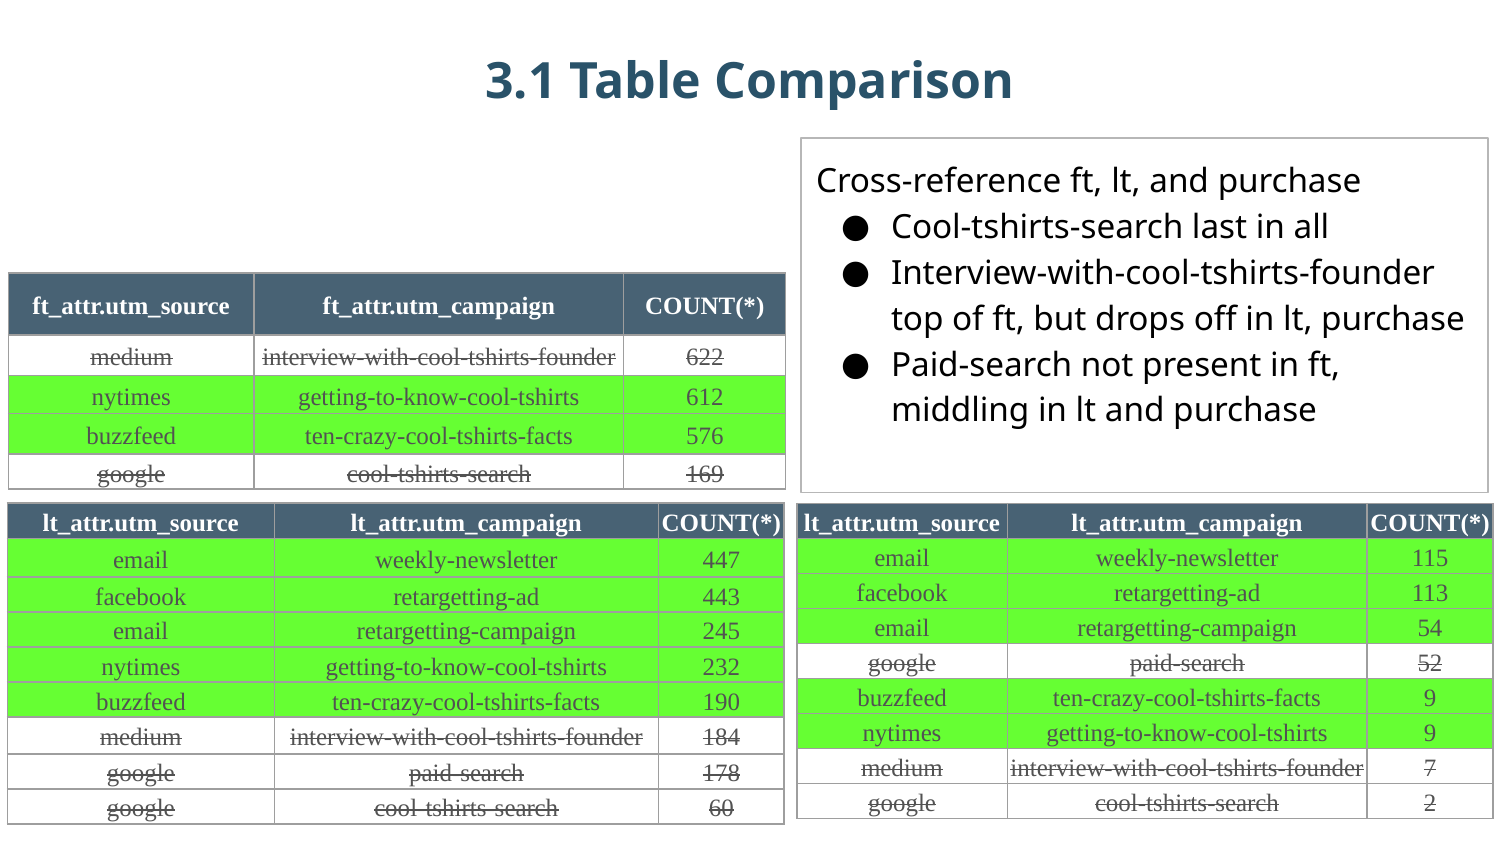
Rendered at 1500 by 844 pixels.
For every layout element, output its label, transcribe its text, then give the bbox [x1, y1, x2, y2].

table_header ft_attr.utm_campaign [255, 274, 623, 334]
table_cell 115 [1368, 539, 1492, 573]
table_cell weekly-newsletter [275, 539, 658, 576]
table_cell email [8, 539, 274, 576]
table_header ft_attr.utm_source [9, 274, 253, 334]
table_cell getting-to-know-cool-tshirts [255, 376, 623, 413]
table_cell 9 [1368, 714, 1492, 748]
table_cell 2 [1368, 784, 1492, 818]
table_header lt_attr.utm_campaign [1008, 504, 1366, 538]
table_cell getting-to-know-cool-tshirts [1008, 714, 1366, 748]
table_cell interview-with-cool-tshirts-founder [275, 718, 658, 753]
table_cell cool-tshirts-search [255, 455, 623, 488]
table_cell 190 [659, 683, 783, 716]
table_cell buzzfeed [8, 683, 274, 716]
table_header lt_attr.utm_campaign [275, 504, 658, 538]
table_cell 9 [1368, 679, 1492, 713]
table_cell cool-tshirts-search [1008, 784, 1366, 818]
table_cell 184 [659, 718, 783, 753]
table_cell 60 [659, 790, 783, 823]
table_cell google [798, 784, 1007, 818]
table_header lt_attr.utm_source [8, 504, 274, 538]
table_cell medium [8, 718, 274, 753]
table_cell paid-search [1008, 644, 1366, 678]
table_cell getting-to-know-cool-tshirts [275, 648, 658, 681]
table_cell nytimes [9, 376, 253, 413]
table_cell email [798, 539, 1007, 573]
table_cell interview-with-cool-tshirts-founder [255, 336, 623, 375]
table_cell facebook [8, 578, 274, 611]
table_cell 447 [659, 539, 783, 576]
table_cell weekly-newsletter [1008, 539, 1366, 573]
table_cell google [9, 455, 253, 488]
table_cell google [8, 755, 274, 788]
table_cell nytimes [798, 714, 1007, 748]
table_cell 52 [1368, 644, 1492, 678]
table_cell 113 [1368, 574, 1492, 608]
table_cell ten-crazy-cool-tshirts-facts [255, 414, 623, 453]
table_cell 612 [624, 376, 785, 413]
table_header COUNT(*) [624, 274, 785, 334]
table_cell nytimes [8, 648, 274, 681]
table_header COUNT(*) [659, 504, 783, 538]
text_box 3.1 Table Comparison [51, 0, 1449, 124]
table_cell ten-crazy-cool-tshirts-facts [1008, 679, 1366, 713]
table_cell 169 [624, 455, 785, 488]
table_cell medium [9, 336, 253, 375]
text_box Cross-reference ft, lt, and purchase Cool-tshirts-search last in all Interview-with-cool-tshirts-founder top of ft, but drops off in lt, purchase Paid-search not present in ft, middling in lt and purchase [801, 138, 1488, 493]
table_cell google [8, 790, 274, 823]
table_cell 178 [659, 755, 783, 788]
table_cell buzzfeed [798, 679, 1007, 713]
table_header lt_attr.utm_source [798, 504, 1007, 538]
table_cell 622 [624, 336, 785, 375]
table_cell retargetting-campaign [1008, 609, 1366, 643]
table_cell cool-tshirts-search [275, 790, 658, 823]
table_header COUNT(*) [1368, 504, 1492, 538]
table_cell 54 [1368, 609, 1492, 643]
table_cell paid-search [275, 755, 658, 788]
table_cell buzzfeed [9, 414, 253, 453]
table_cell email [798, 609, 1007, 643]
table_cell google [798, 644, 1007, 678]
table_cell 576 [624, 414, 785, 453]
table_cell 7 [1368, 749, 1492, 783]
table_cell retargetting-campaign [275, 613, 658, 646]
table_cell 245 [659, 613, 783, 646]
table_cell facebook [798, 574, 1007, 608]
table_cell interview-with-cool-tshirts-founder [1008, 749, 1366, 783]
table_cell 232 [659, 648, 783, 681]
table_cell ten-crazy-cool-tshirts-facts [275, 683, 658, 716]
table_cell 443 [659, 578, 783, 611]
table_cell medium [798, 749, 1007, 783]
table_cell retargetting-ad [275, 578, 658, 611]
table_cell email [8, 613, 274, 646]
table_cell retargetting-ad [1008, 574, 1366, 608]
